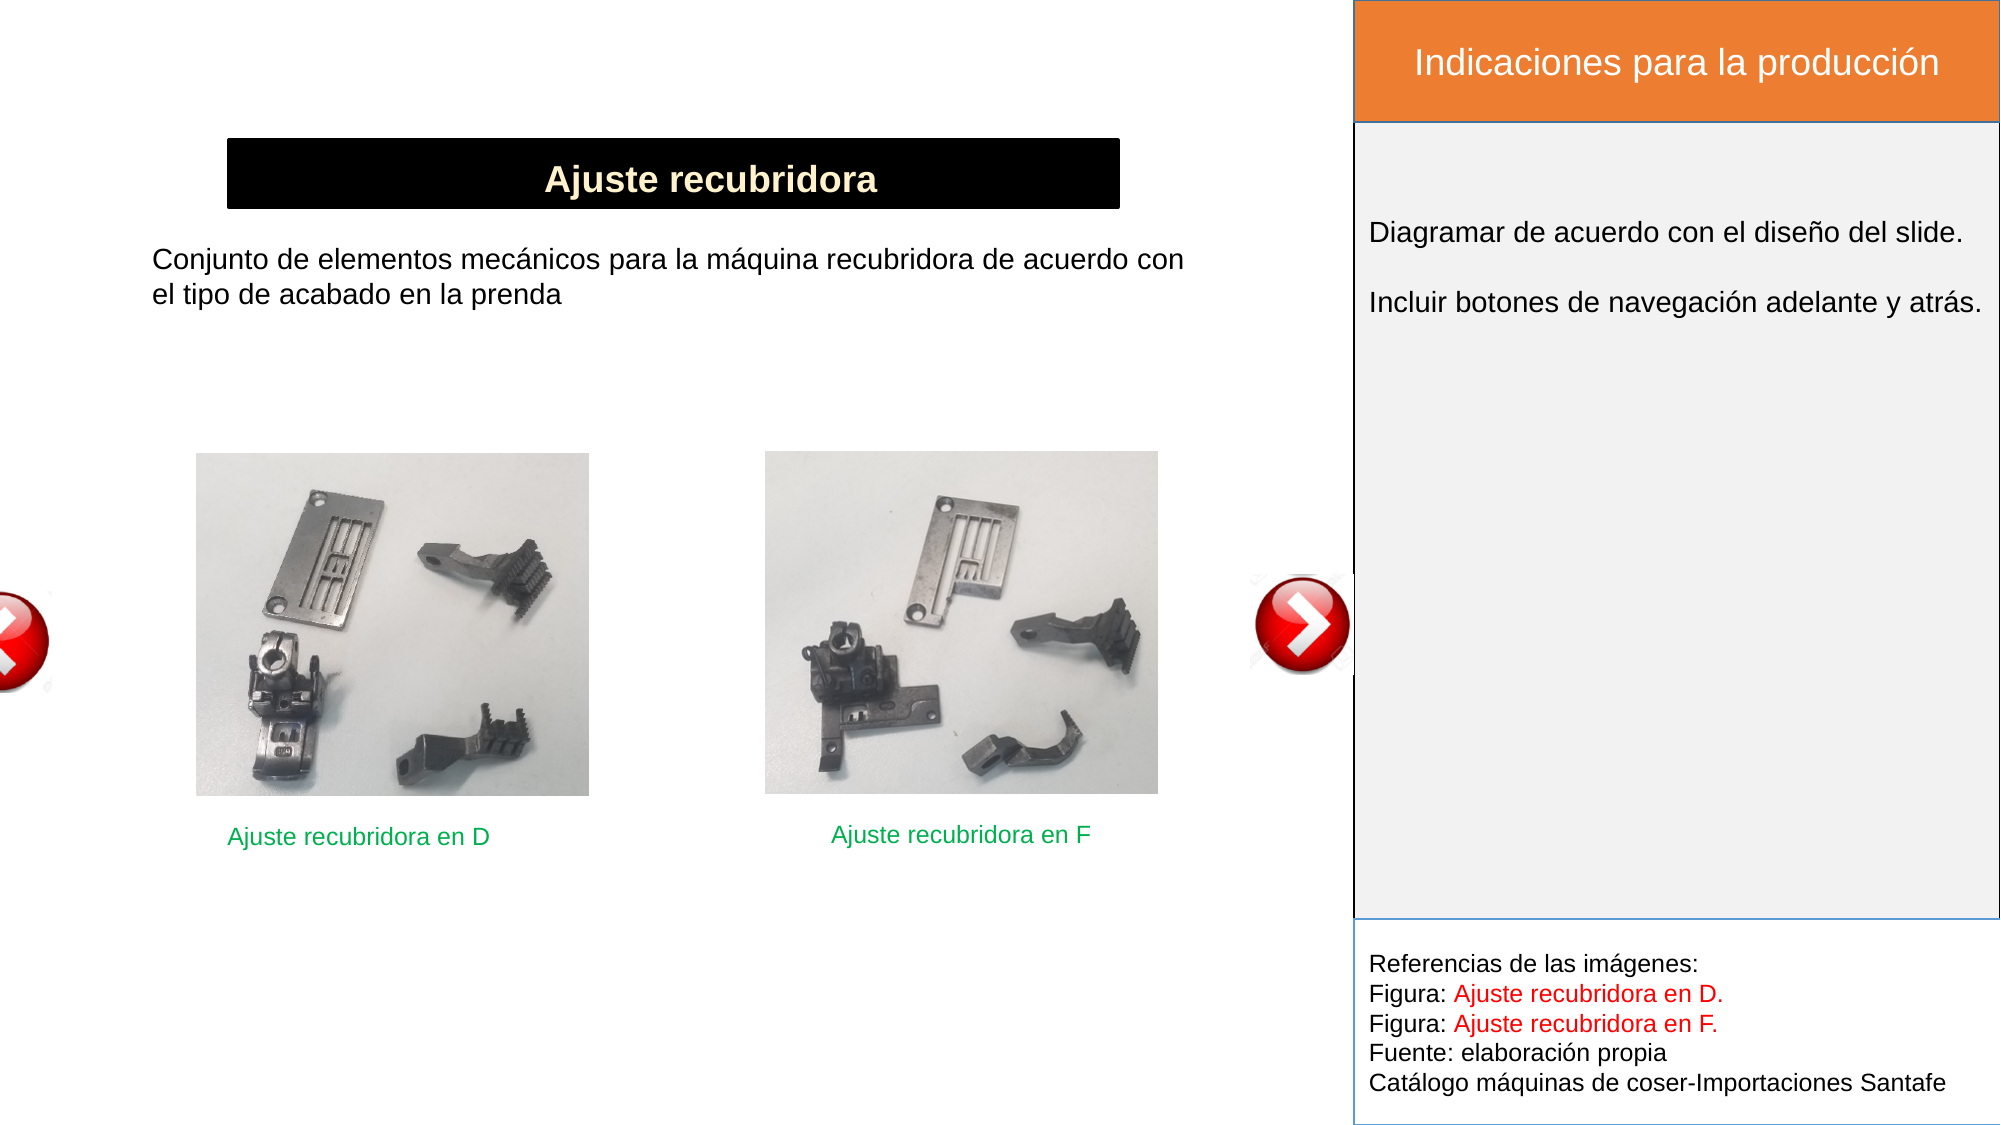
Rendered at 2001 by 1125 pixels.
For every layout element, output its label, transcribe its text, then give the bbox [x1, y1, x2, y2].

text_box Ajuste recubridora en D [137, 808, 1140, 859]
text_box [1353, 701, 2000, 918]
picture [196, 453, 590, 796]
text_box Ajuste recubridora [229, 140, 1118, 208]
text_box Referencias de las imágenes: Figura: Ajuste recubridora en D. Figura: Ajuste recubridora en F. Fuente: elaboración propia Catálogo máquinas de coser-Importaciones Santafe [1353, 918, 2000, 1125]
text_box Indicaciones para la producción [1353, 0, 2000, 122]
text_box Conjunto de elementos mecánicos para la máquina recubridora de acuerdo con el tipo de acabado en la prenda [137, 232, 1210, 318]
text_box Diagramar de acuerdo con el diseño del slide. Incluir botones de navegación adelante y atrás. [1353, 206, 2000, 701]
picture [765, 450, 1158, 794]
picture [0, 591, 52, 693]
text_box [1353, 122, 2000, 206]
picture [1250, 573, 1355, 676]
text_box Ajuste recubridora en F [765, 806, 1158, 856]
